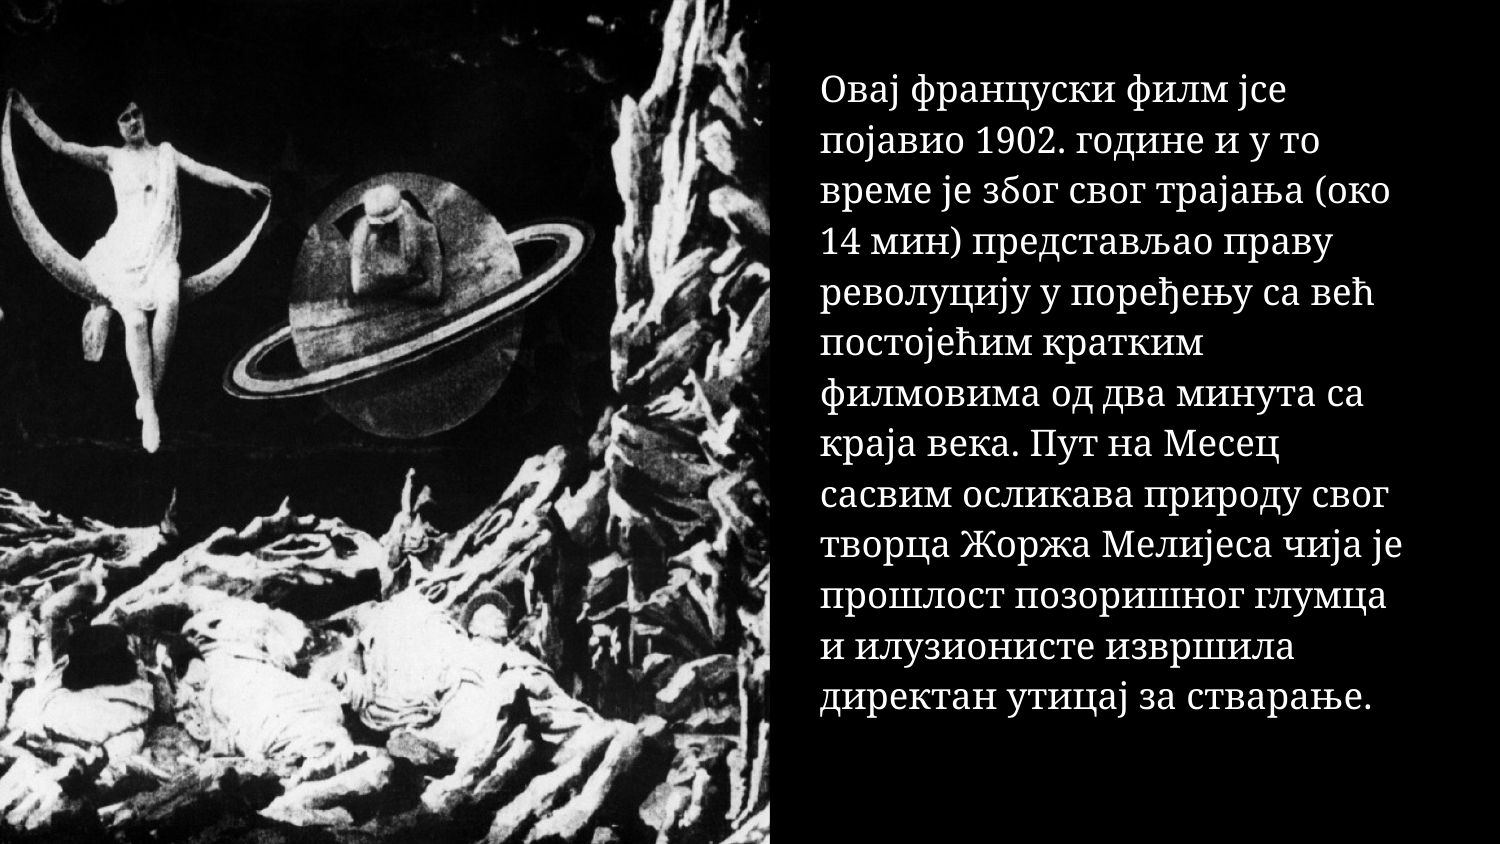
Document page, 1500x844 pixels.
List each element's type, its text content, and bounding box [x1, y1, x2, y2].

list Овај француски филм јсе појавио 1902. године и у то време је због свог трајања (око 14 мин) представљао праву револуцију у поређењу са већ постојећим кратким филмовима од два минута са краја века. Пут на Месец сасвим осликава природу свог творца Жоржа Мелијеса чија је прошлост позоришног глумца и илузионисте извршила директан утицај за стварање. [805, 44, 1421, 789]
picture [0, 0, 771, 844]
